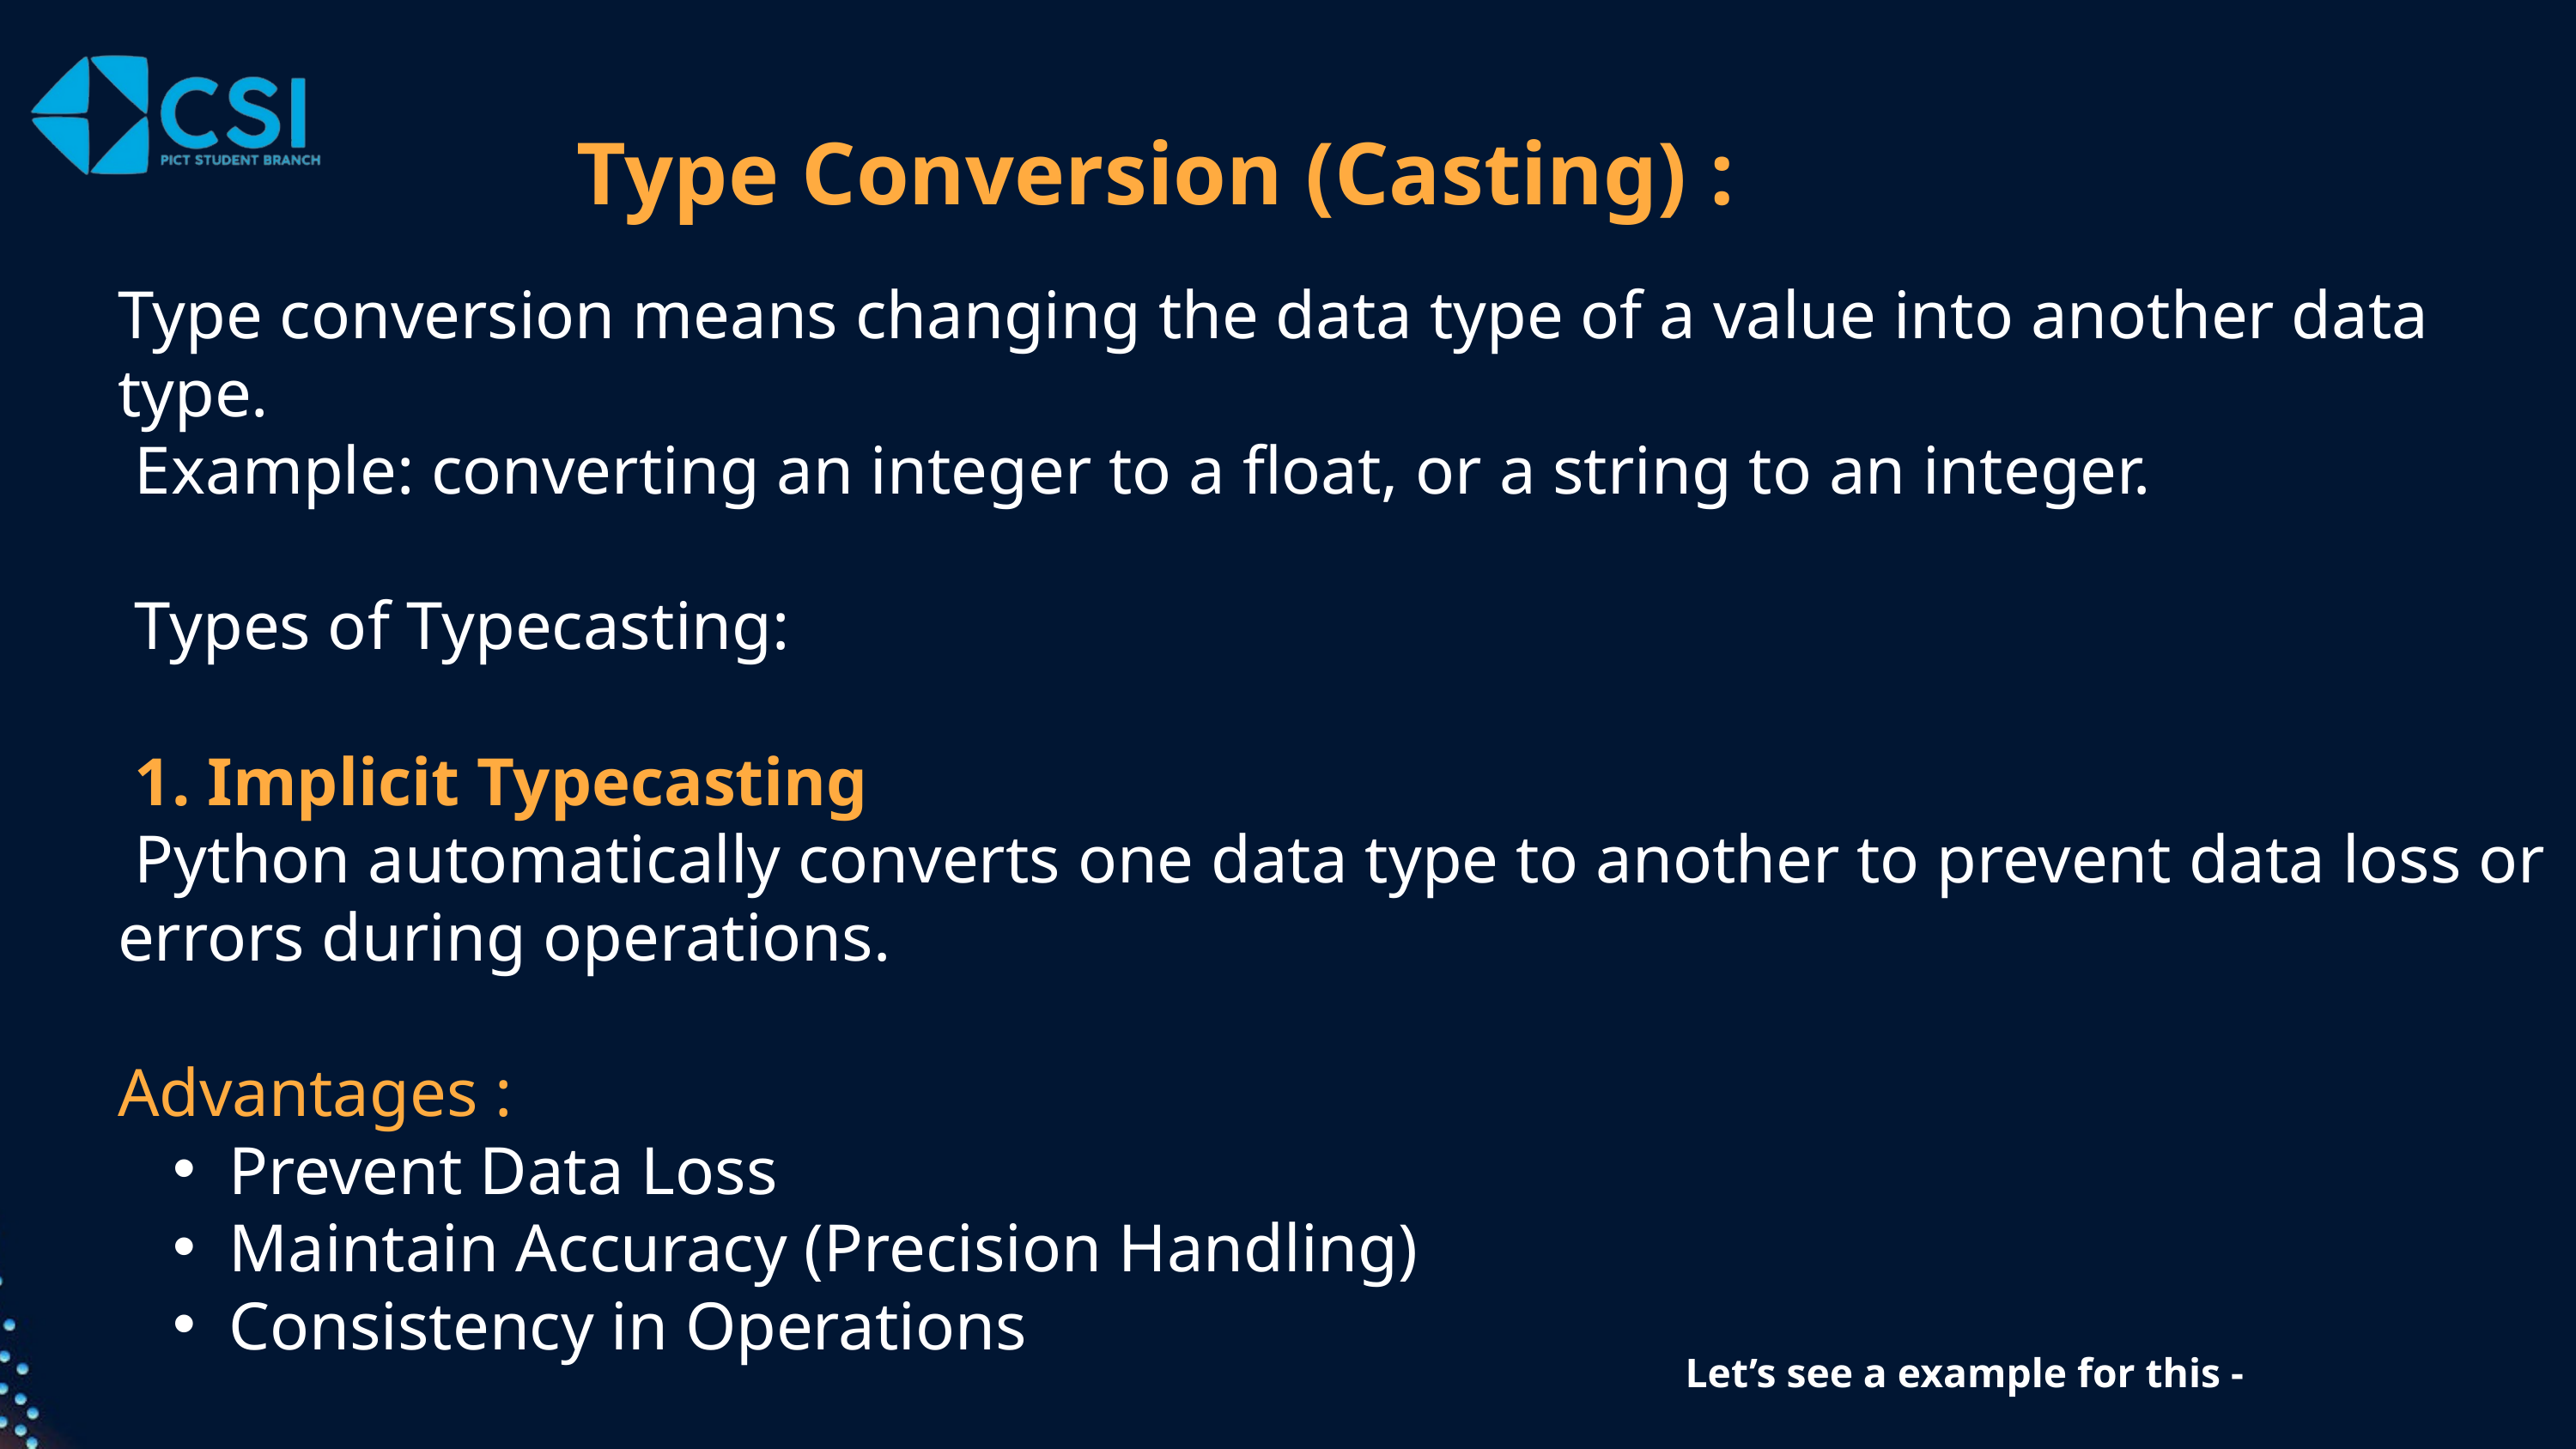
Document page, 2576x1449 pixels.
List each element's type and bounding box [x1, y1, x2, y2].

text_box [0, 0, 2576, 1449]
